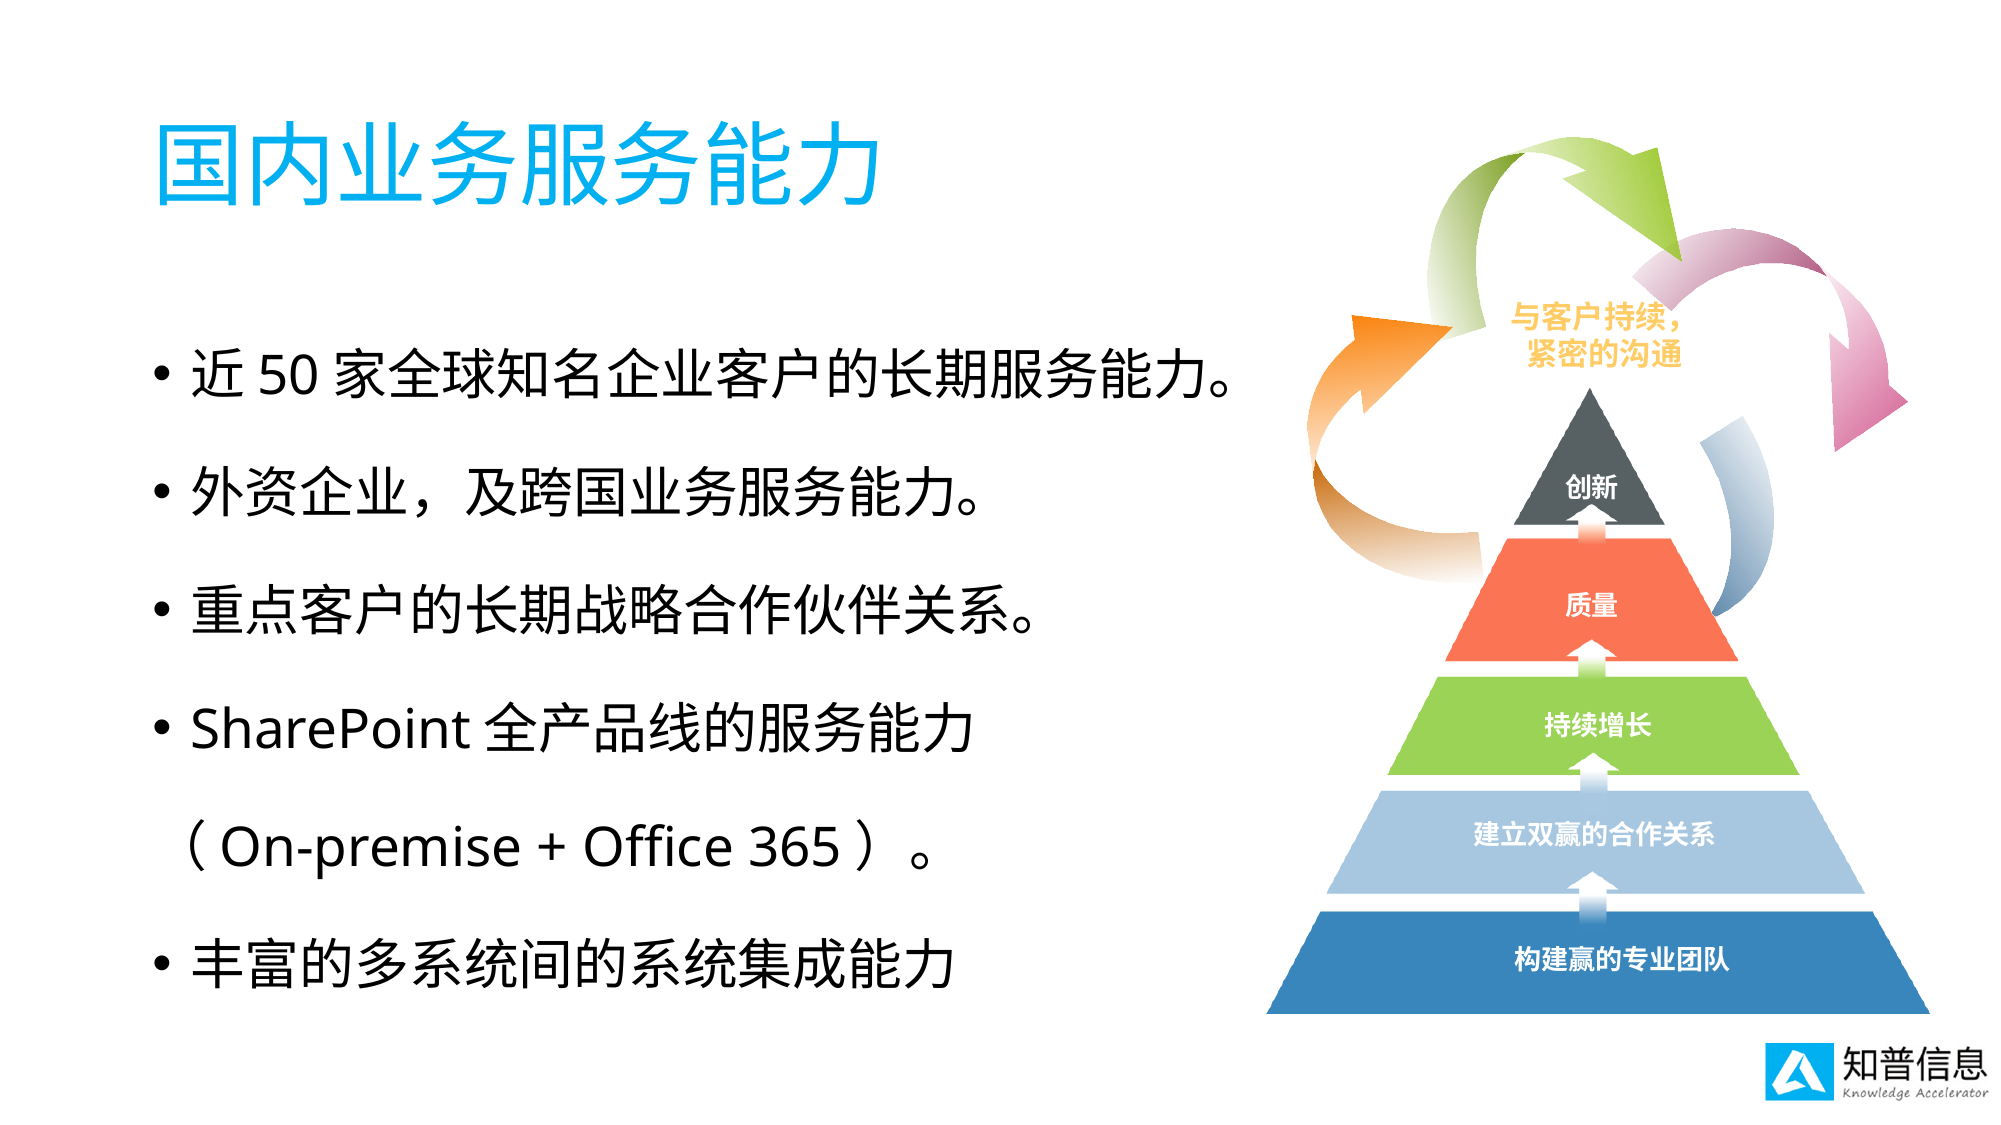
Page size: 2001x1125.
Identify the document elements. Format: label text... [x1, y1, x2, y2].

picture [1763, 1040, 1994, 1103]
picture [1266, 388, 1930, 1014]
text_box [1291, 141, 1956, 642]
list 近50家全球知名企业客户的长期服务能力。 外资企业，及跨国业务服务能力。 重点客户的长期战略合作伙伴关系。 SharePoint全产品线的服务能力 （On-premise + Office 365）。 丰富的多系统间的系统集成能力 [137, 299, 1229, 1014]
title 国内业务服务能力 [137, 59, 1863, 278]
